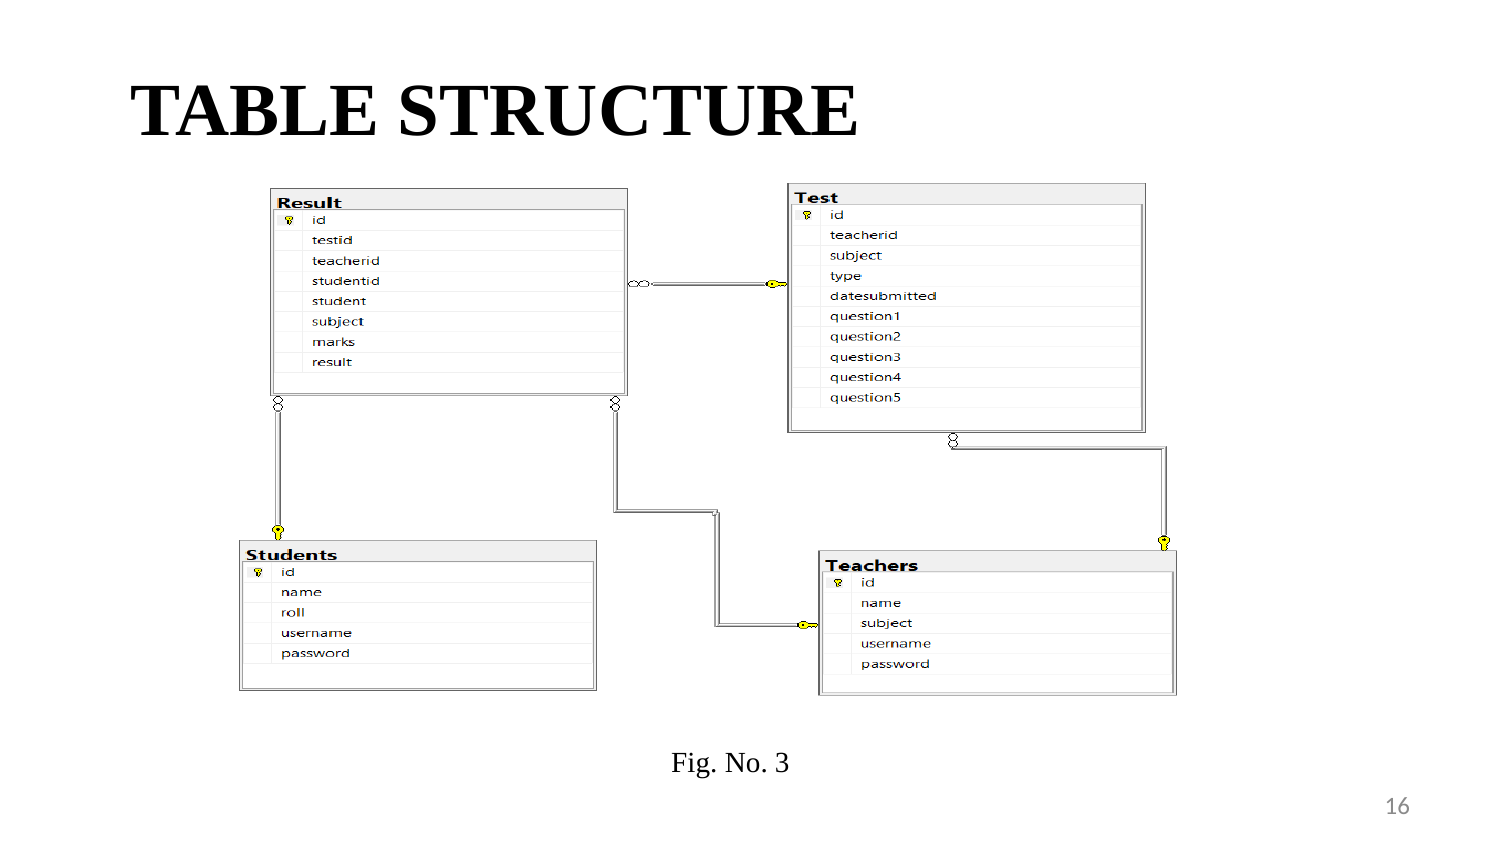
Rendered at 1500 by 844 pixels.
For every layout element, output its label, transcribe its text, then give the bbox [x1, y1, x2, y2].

text_box Fig. No. 3 [656, 744, 807, 786]
text_box TABLE STRUCTURE [115, 53, 877, 159]
slide_number 16 [1074, 782, 1425, 827]
picture [174, 159, 1288, 735]
